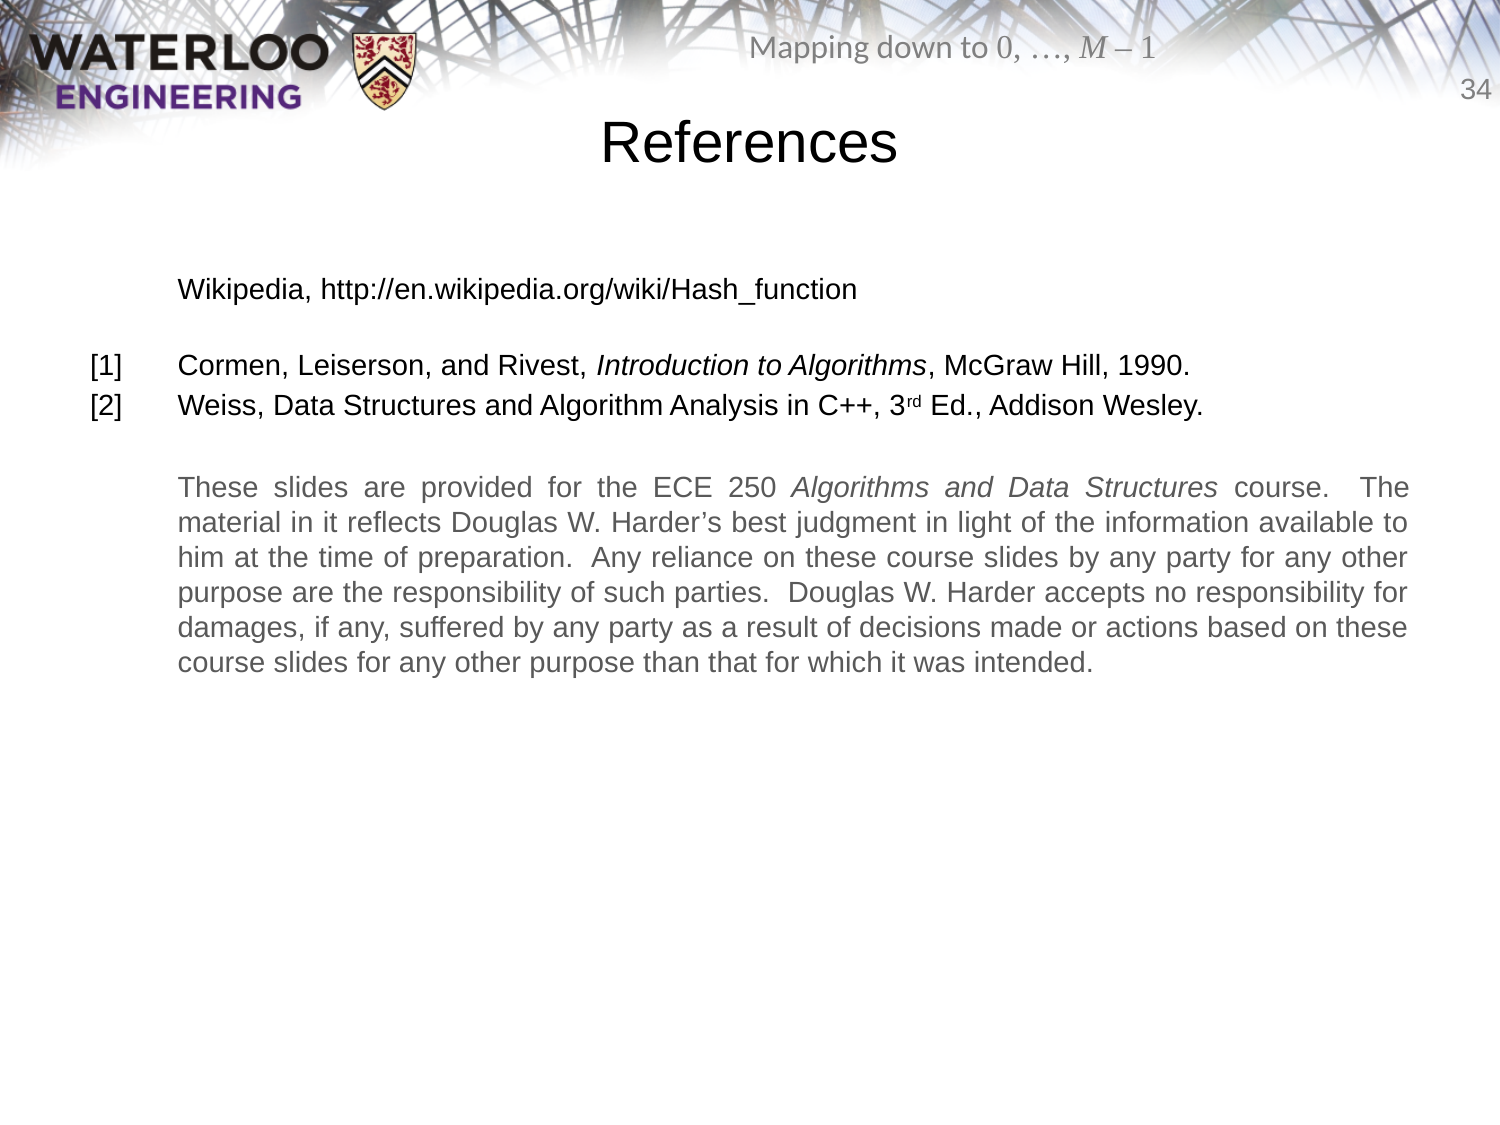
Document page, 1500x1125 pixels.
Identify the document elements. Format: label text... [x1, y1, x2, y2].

list Wikipedia, http://en.wikipedia.org/wiki/Hash_function [1] Cormen, Leiserson, and Rivest, Introduction to Algorithms, McGraw Hill, 1990. [2] Weiss, Data Structures and Algorithm Analysis in C++, 3rd Ed., Addison Wesley. These slides are provided for the ECE 250 Algorithms and Data Structures course. The material in it reflects Douglas W. Harder’s best judgment in light of the information available to him at the time of preparation. Any reliance on these course slides by any party for any other purpose are the responsibility of such parties. Douglas W. Harder accepts no responsibility for damages, if any, suffered by any party as a result of decisions made or actions based on these course slides for any other purpose than that for which it was intended. [74, 262, 1426, 1006]
picture [0, 0, 1500, 1125]
title References [74, 44, 1426, 233]
